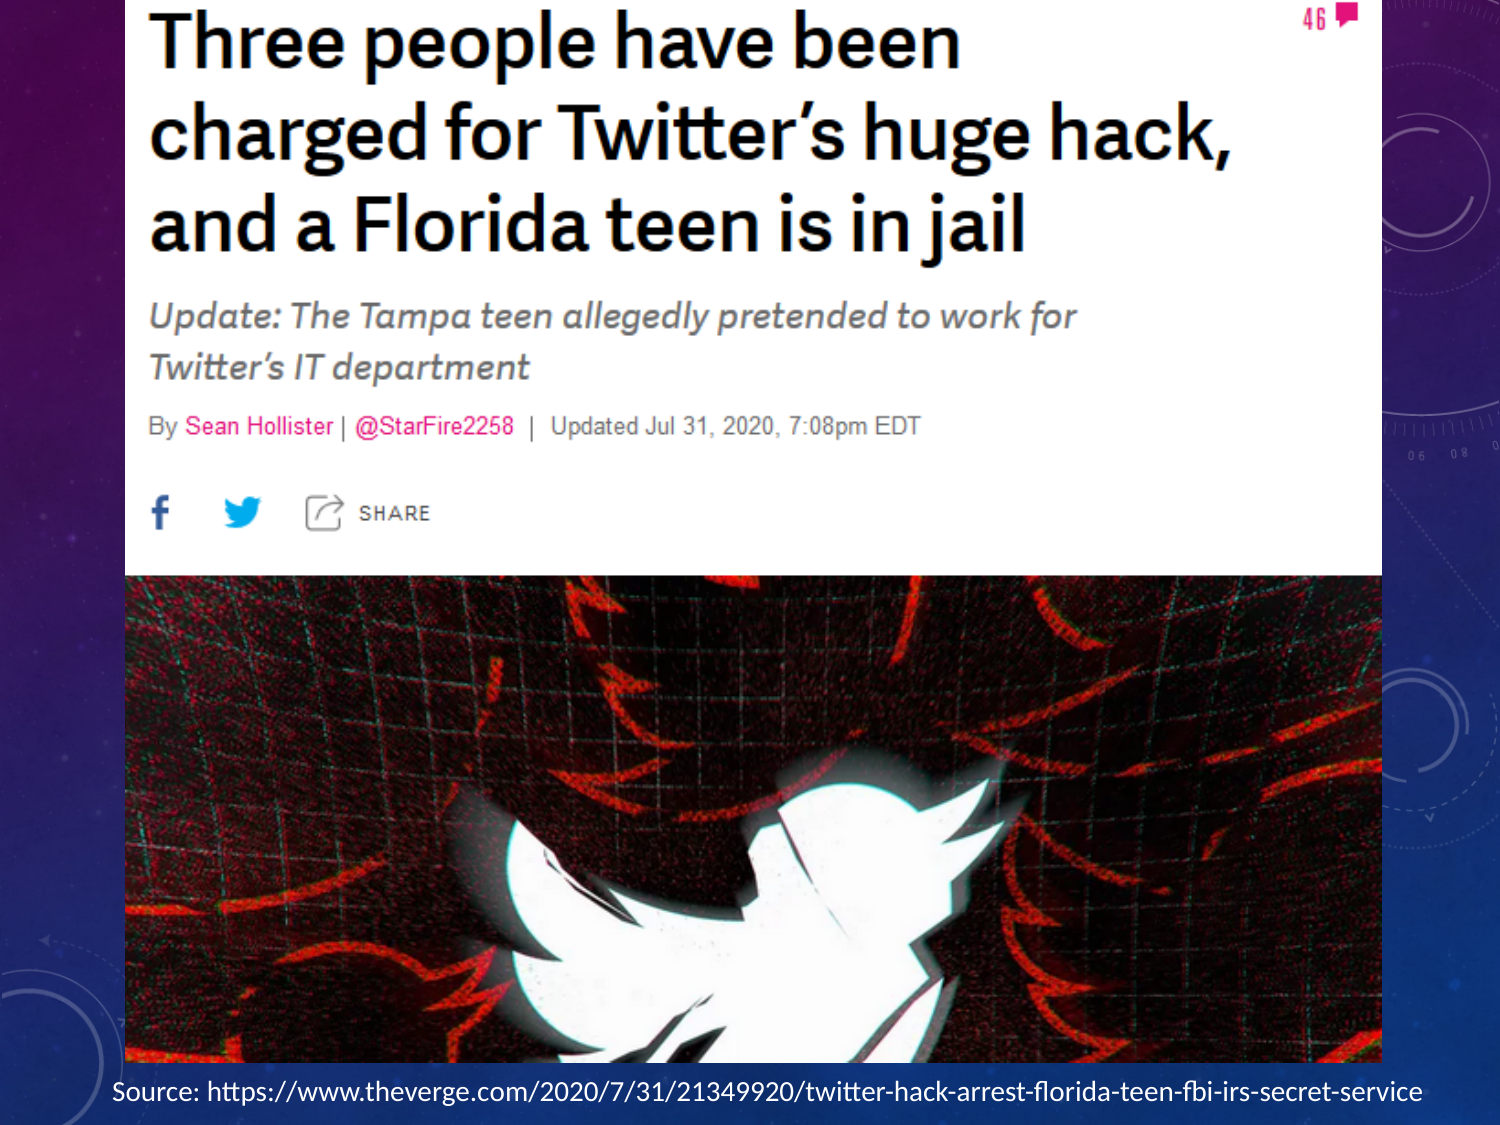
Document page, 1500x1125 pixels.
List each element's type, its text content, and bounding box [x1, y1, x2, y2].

text_box Source: https://www.theverge.com/2020/7/31/21349920/twitter-hack-arrest-florida-teen-fbi-irs-secret-service [97, 1064, 1439, 1115]
picture [0, 0, 1500, 1125]
